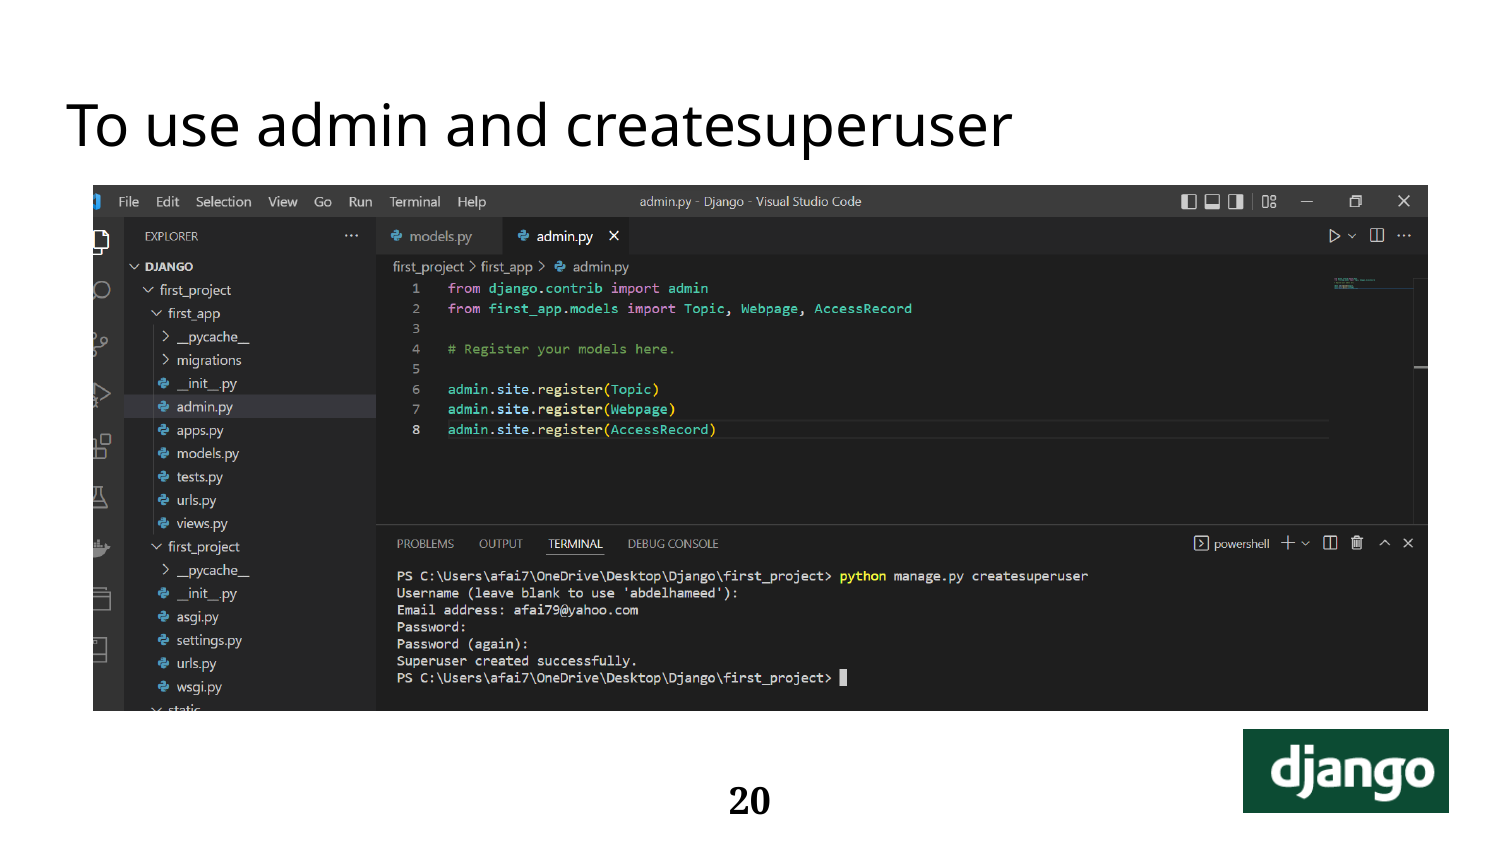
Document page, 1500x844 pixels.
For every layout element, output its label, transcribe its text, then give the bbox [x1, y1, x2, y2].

title To use admin and createsuperuser [51, 72, 1449, 167]
text_box 20 [575, 756, 925, 835]
picture [1243, 729, 1450, 814]
picture [93, 185, 1429, 711]
